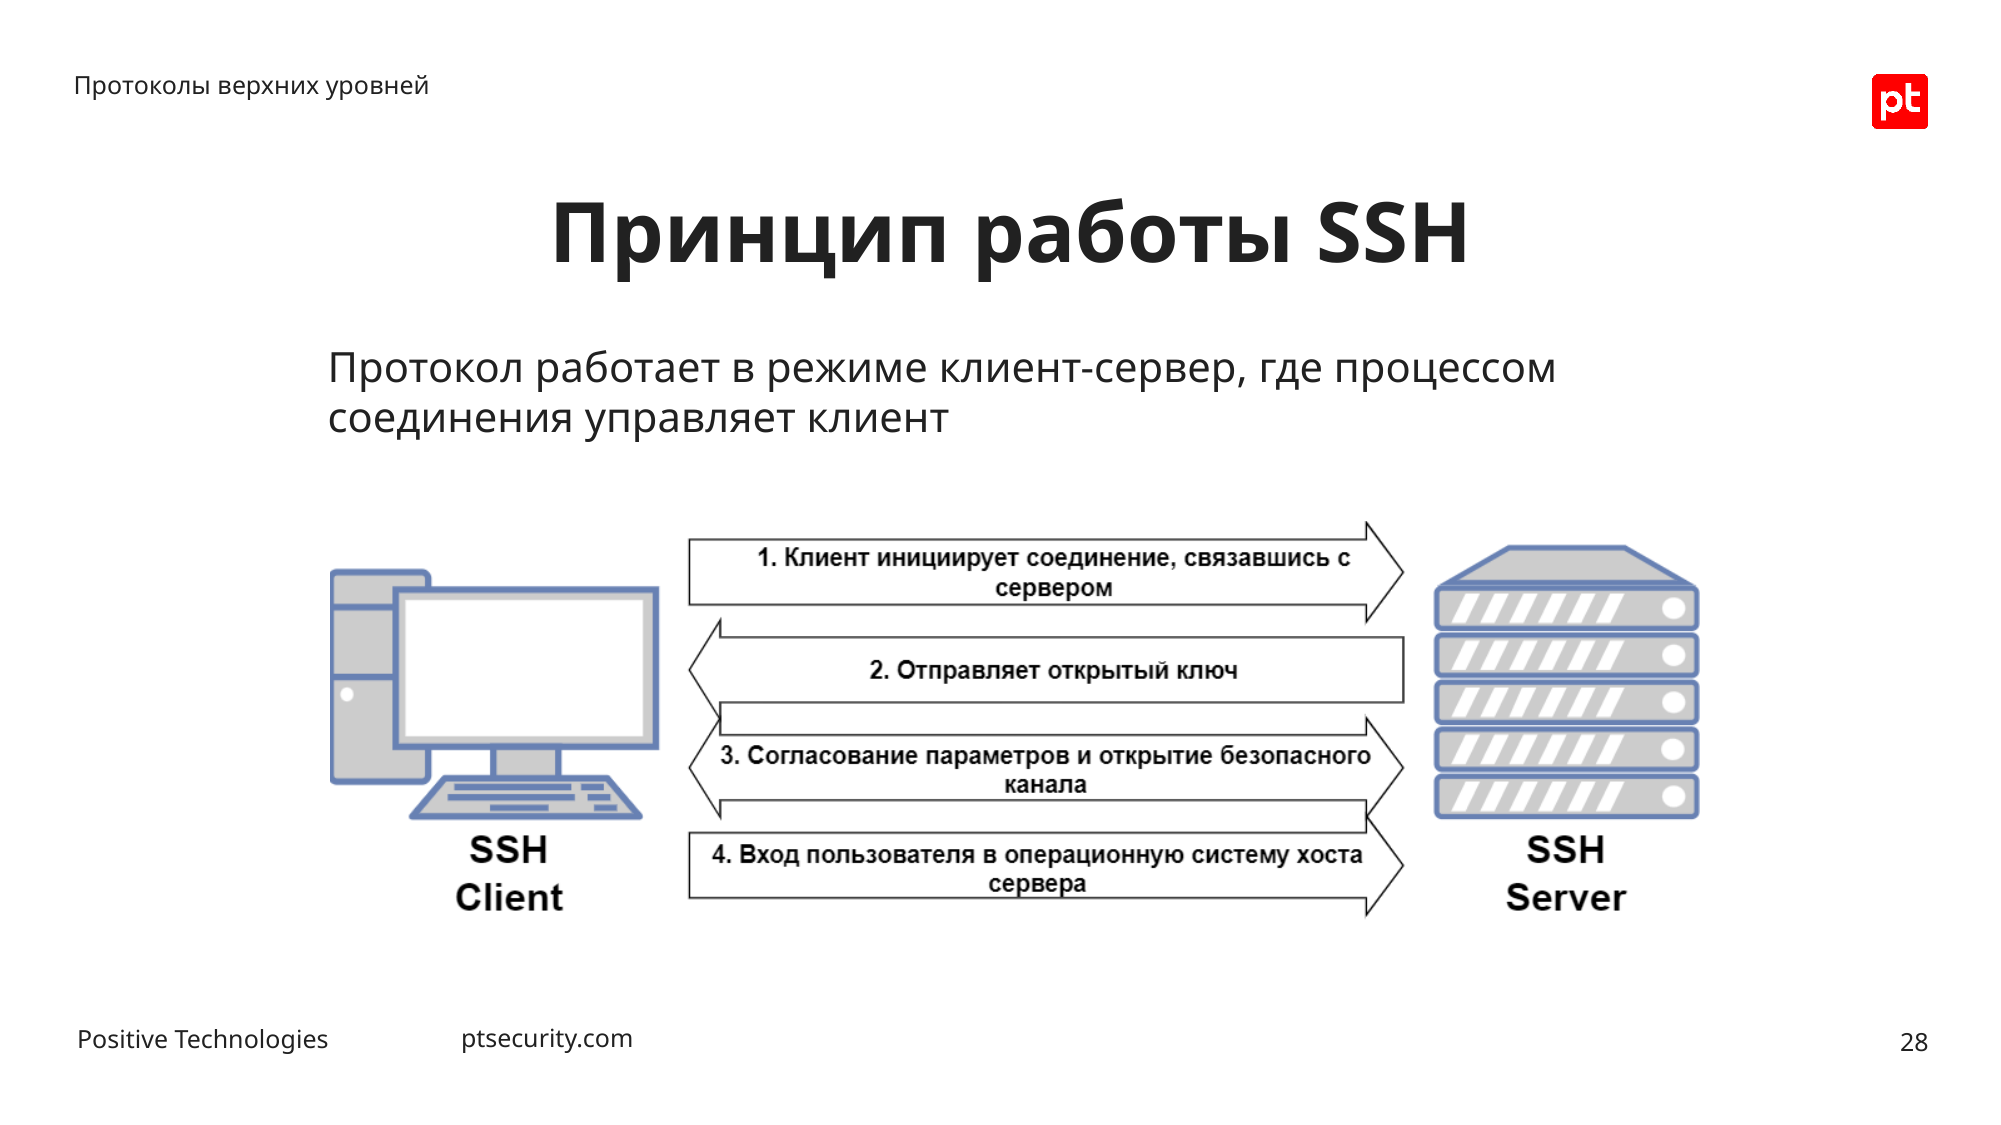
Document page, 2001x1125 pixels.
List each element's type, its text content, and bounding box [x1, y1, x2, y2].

picture [330, 521, 1700, 922]
list Протокол работает в режиме клиент-сервер, где процессом соединения управляет клиент [312, 333, 1757, 457]
list Протоколы верхних уровней [58, 54, 1609, 115]
slide_number 28 [1608, 1013, 1944, 1074]
title Принцип работы SSH [534, 172, 1626, 353]
picture [1872, 74, 1928, 129]
